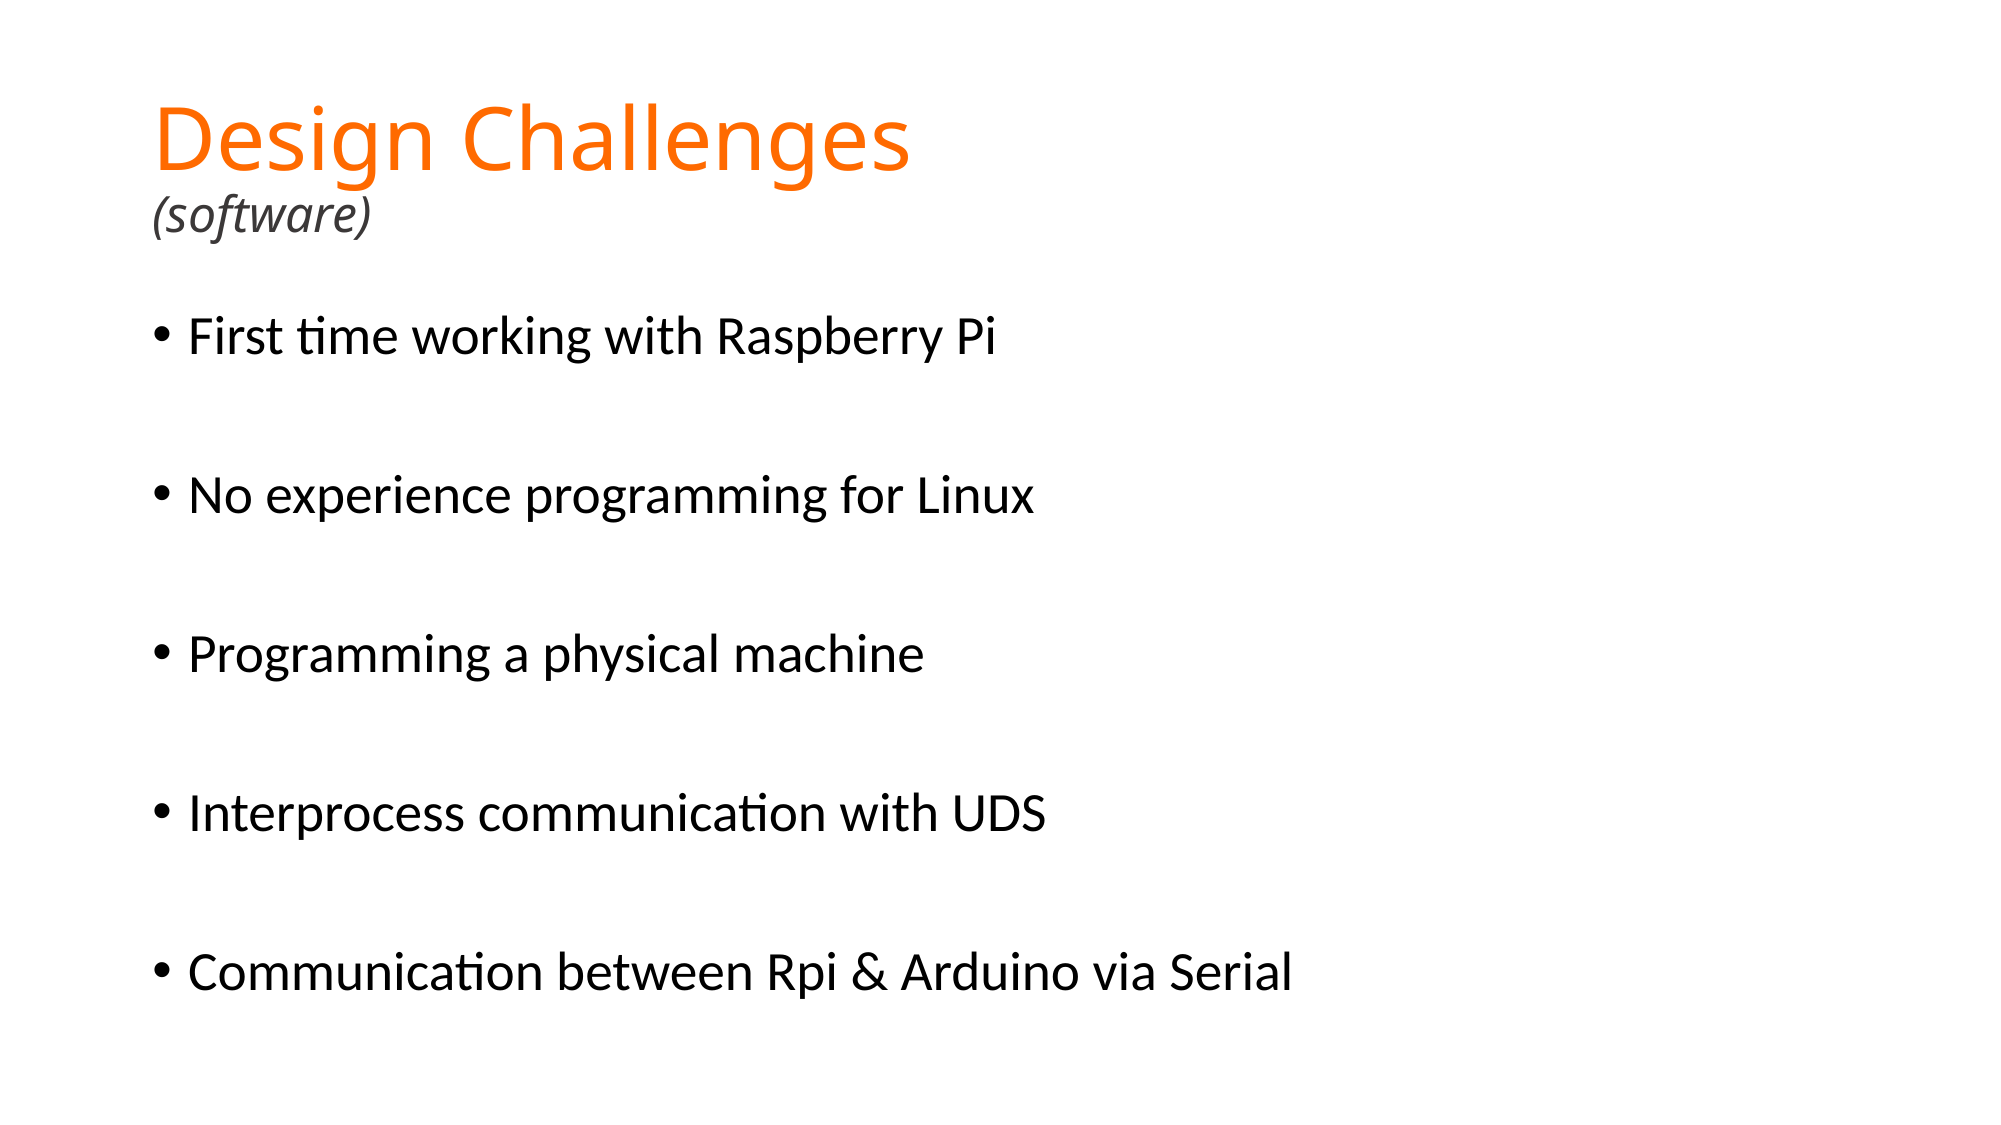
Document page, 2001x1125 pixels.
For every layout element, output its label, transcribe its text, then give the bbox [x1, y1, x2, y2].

title Design Challenges (software) [137, 59, 1863, 278]
list First time working with Raspberry Pi No experience programming for Linux Programming a physical machine Interprocess communication with UDS Communication between Rpi & Arduino via Serial [137, 299, 1863, 1014]
